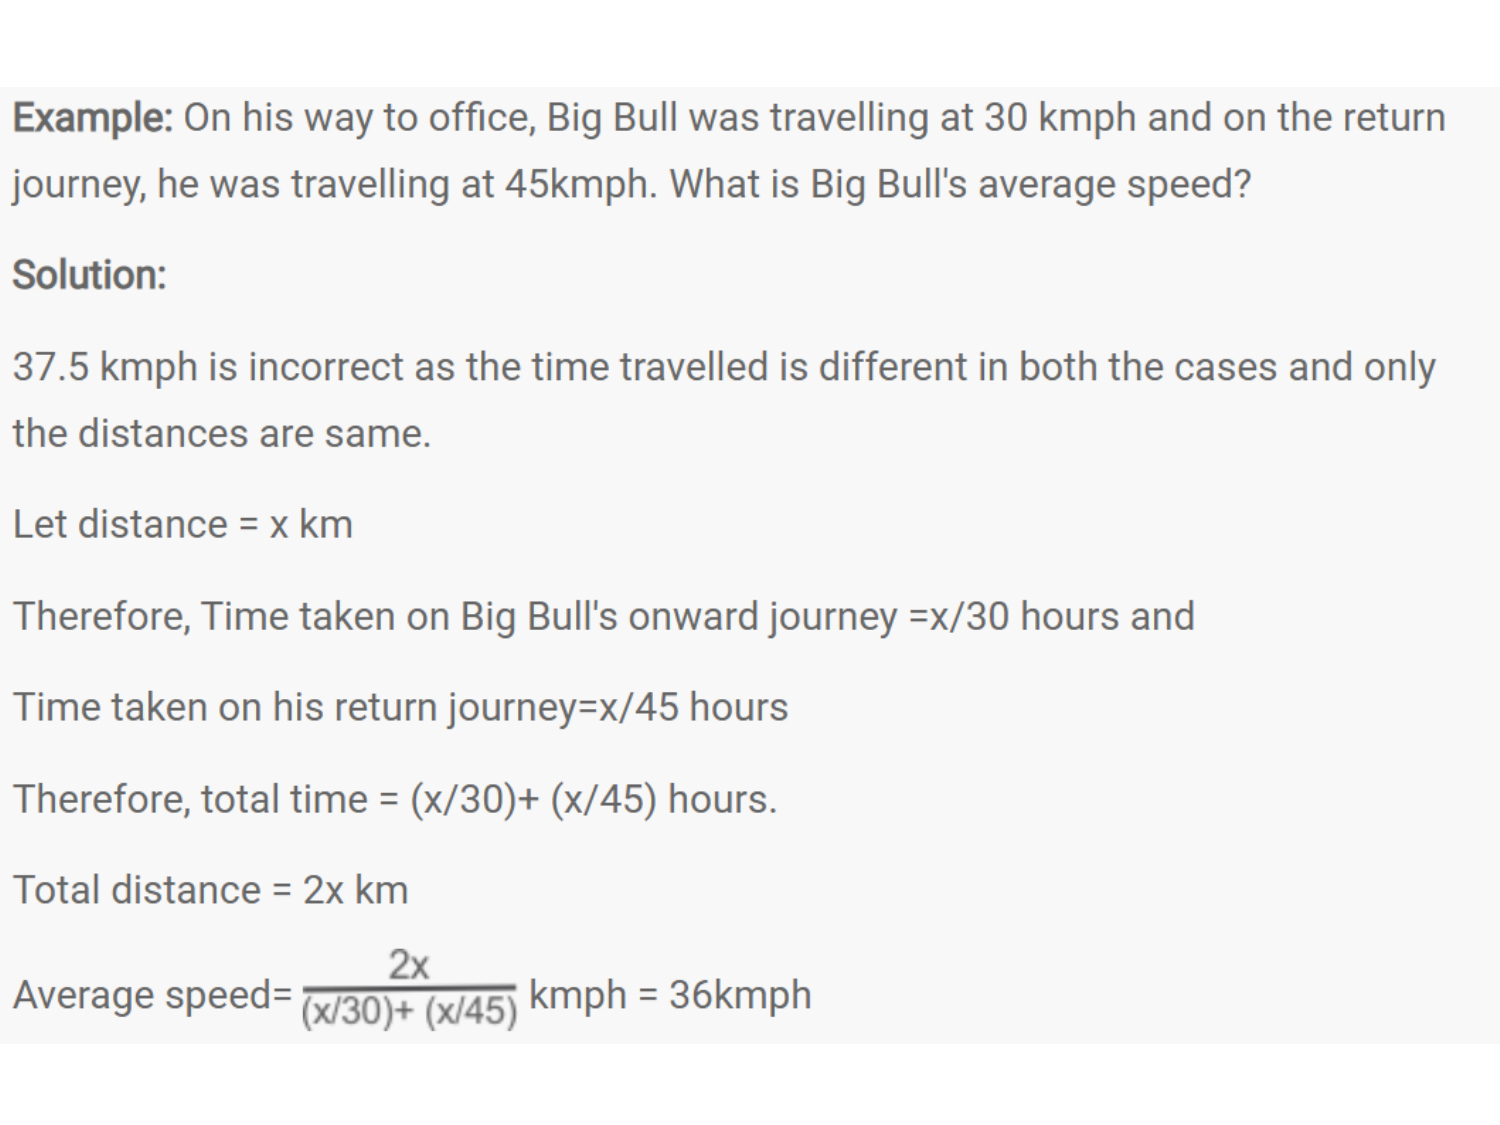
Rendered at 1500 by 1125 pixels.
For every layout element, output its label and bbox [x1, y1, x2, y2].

picture [0, 87, 1500, 1044]
